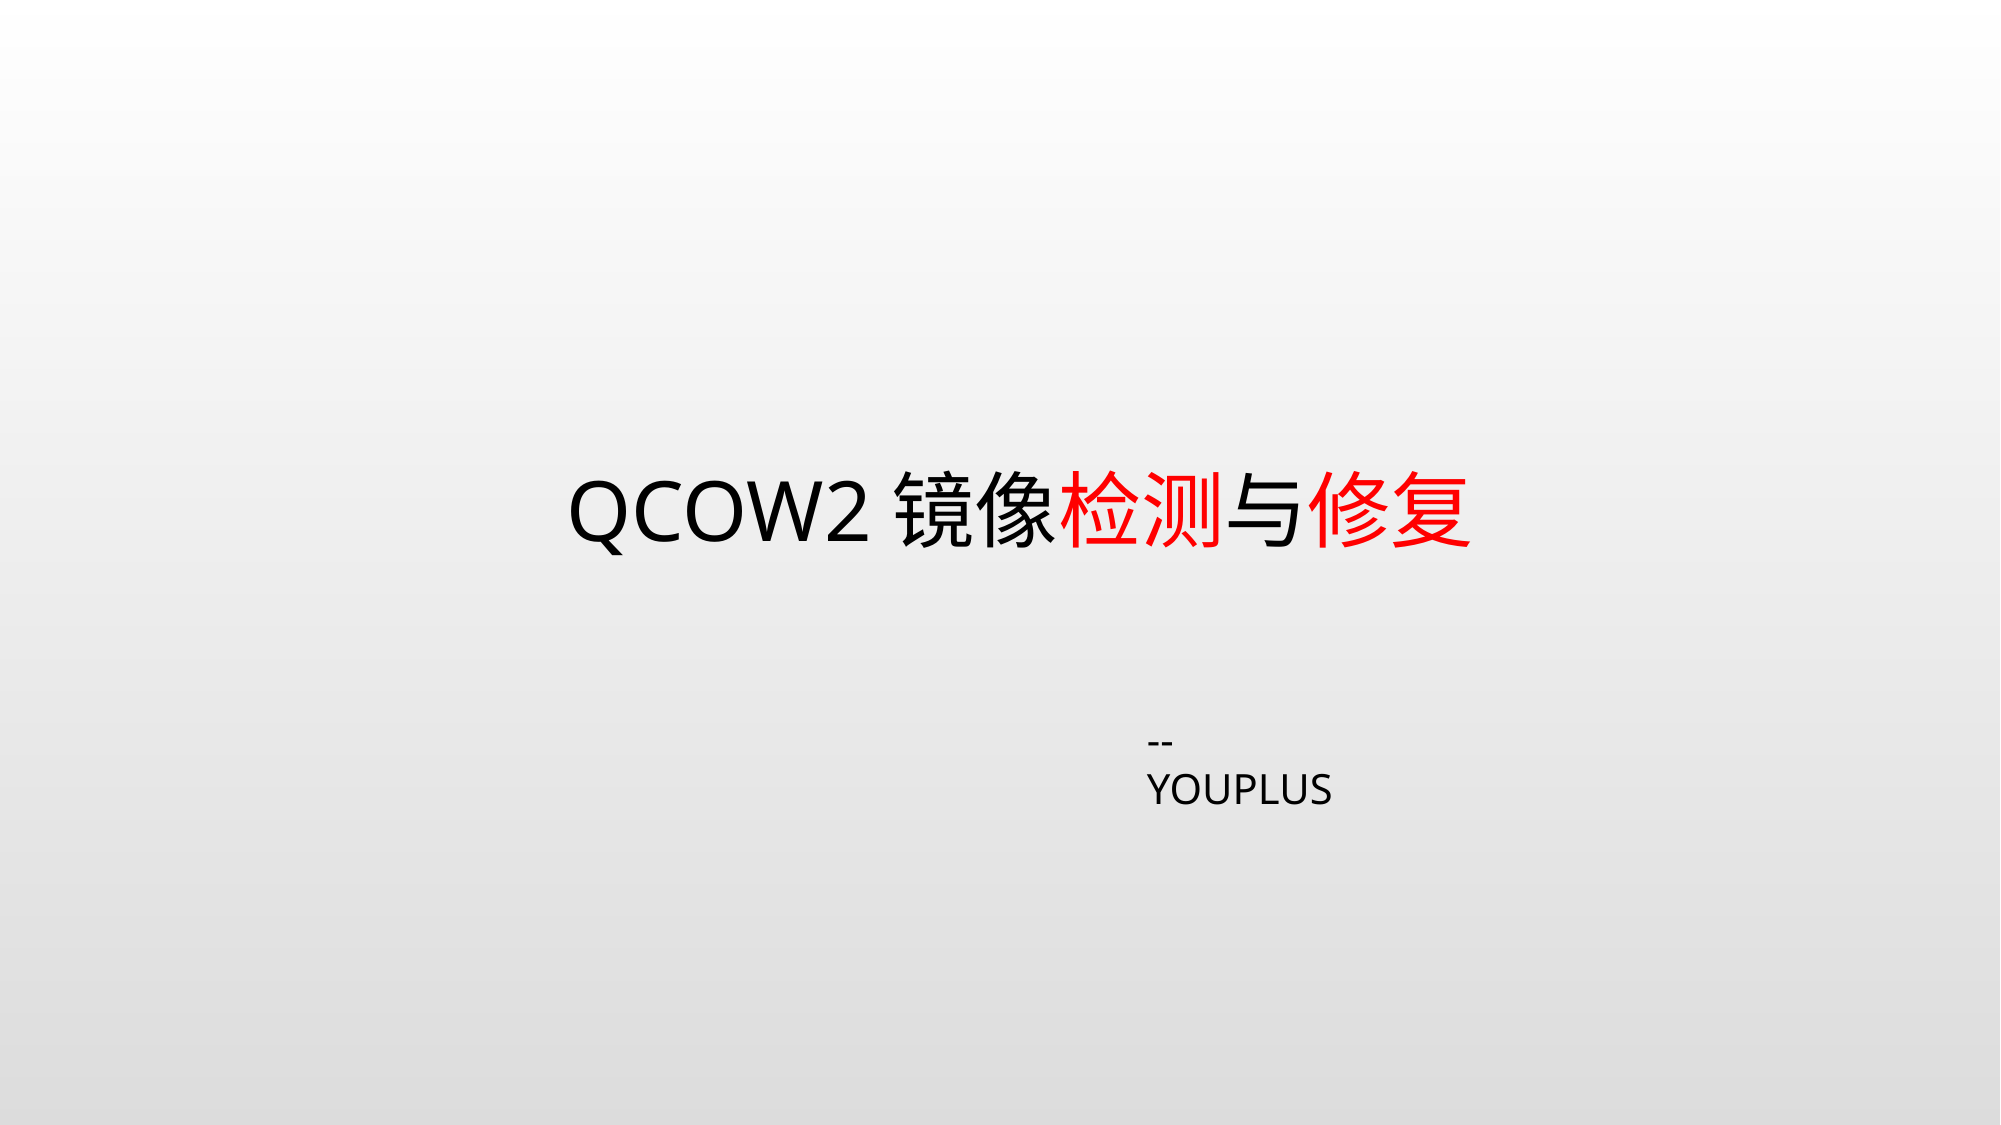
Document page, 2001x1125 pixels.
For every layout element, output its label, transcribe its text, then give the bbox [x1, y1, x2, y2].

text_box --YOUPLUS [1132, 705, 1357, 821]
text_box QCOW2镜像检测与修复 [551, 451, 1491, 566]
